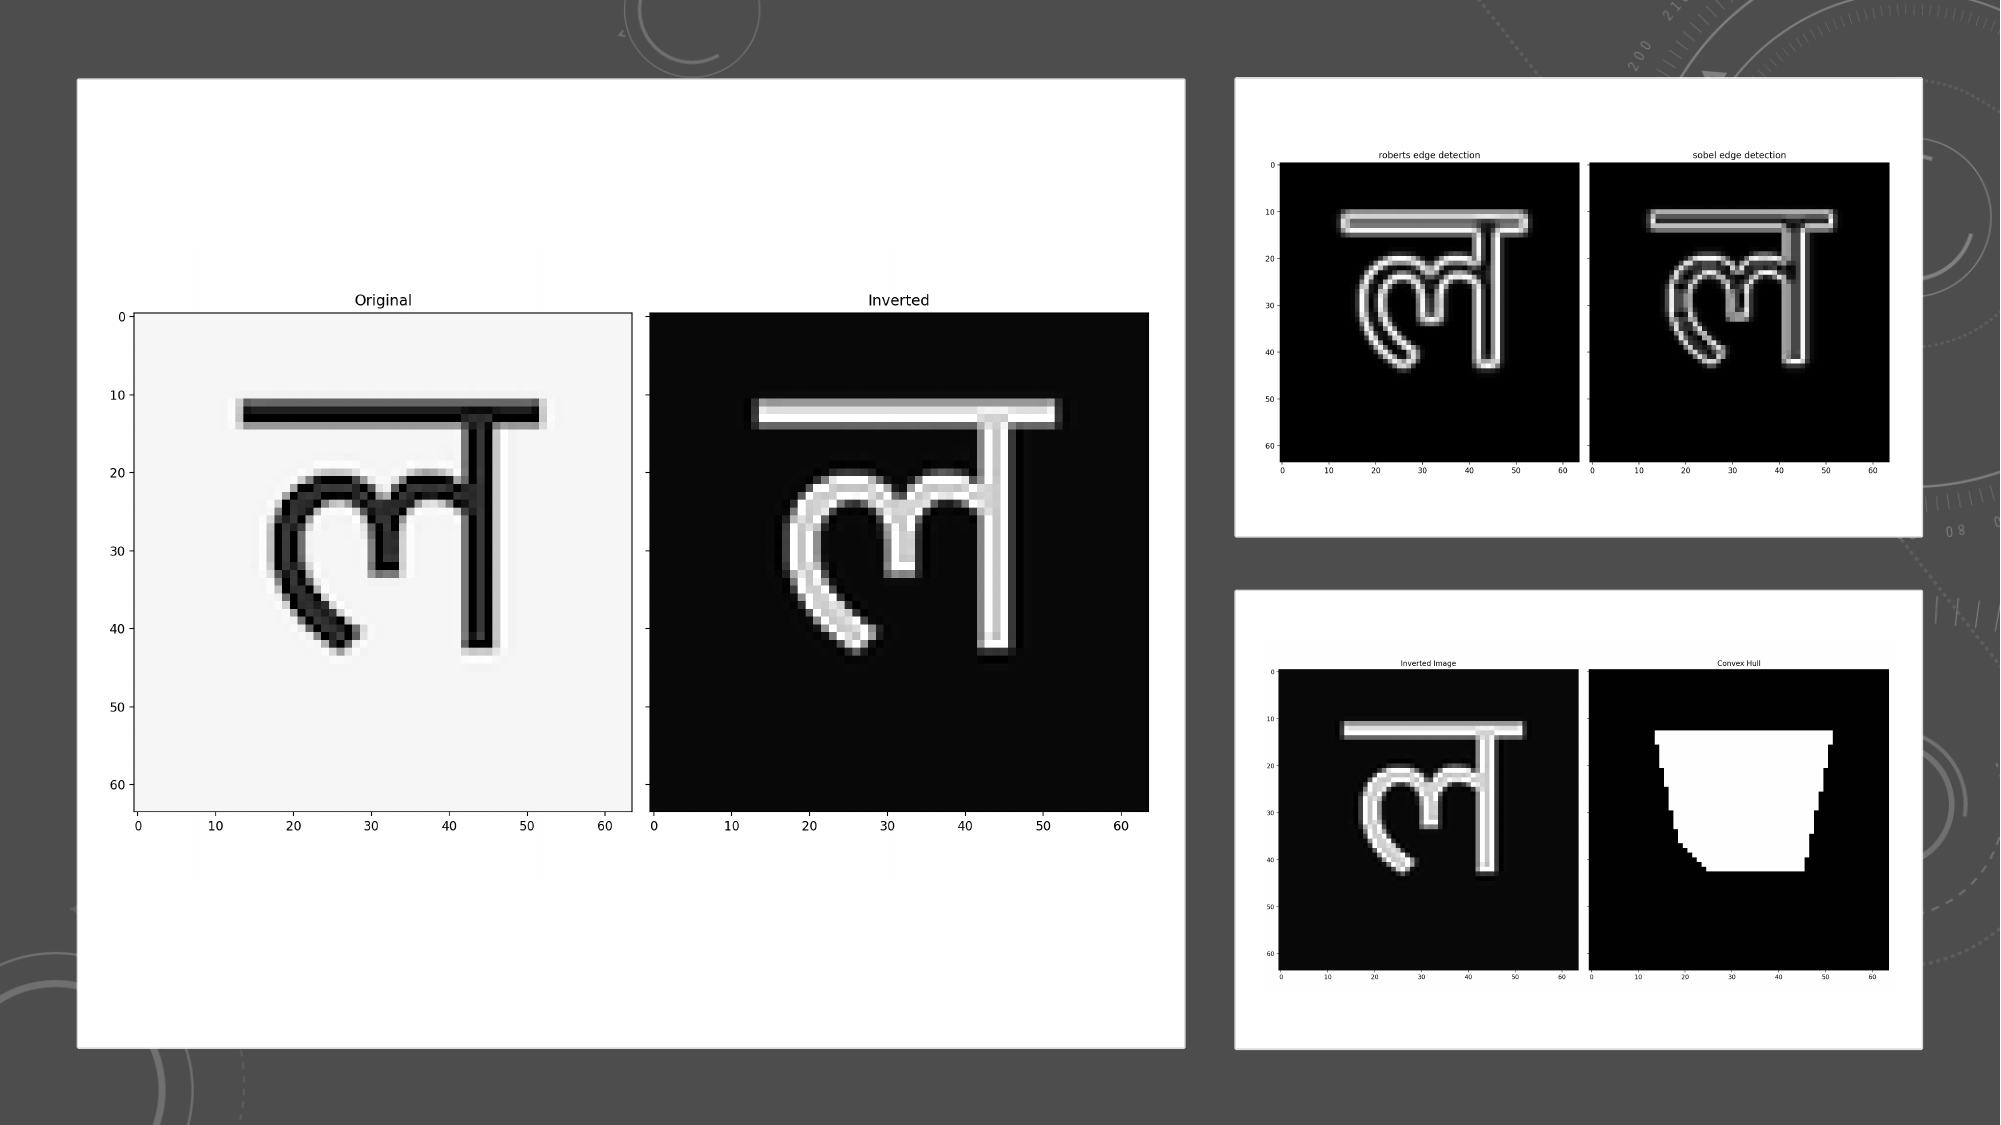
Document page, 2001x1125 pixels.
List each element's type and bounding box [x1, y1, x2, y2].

picture [104, 243, 1157, 884]
picture [1262, 124, 1895, 493]
text_box [1234, 590, 1923, 1050]
text_box [77, 78, 1186, 1049]
text_box [0, 0, 2000, 1125]
text_box [1234, 77, 1923, 538]
picture [1262, 640, 1895, 995]
